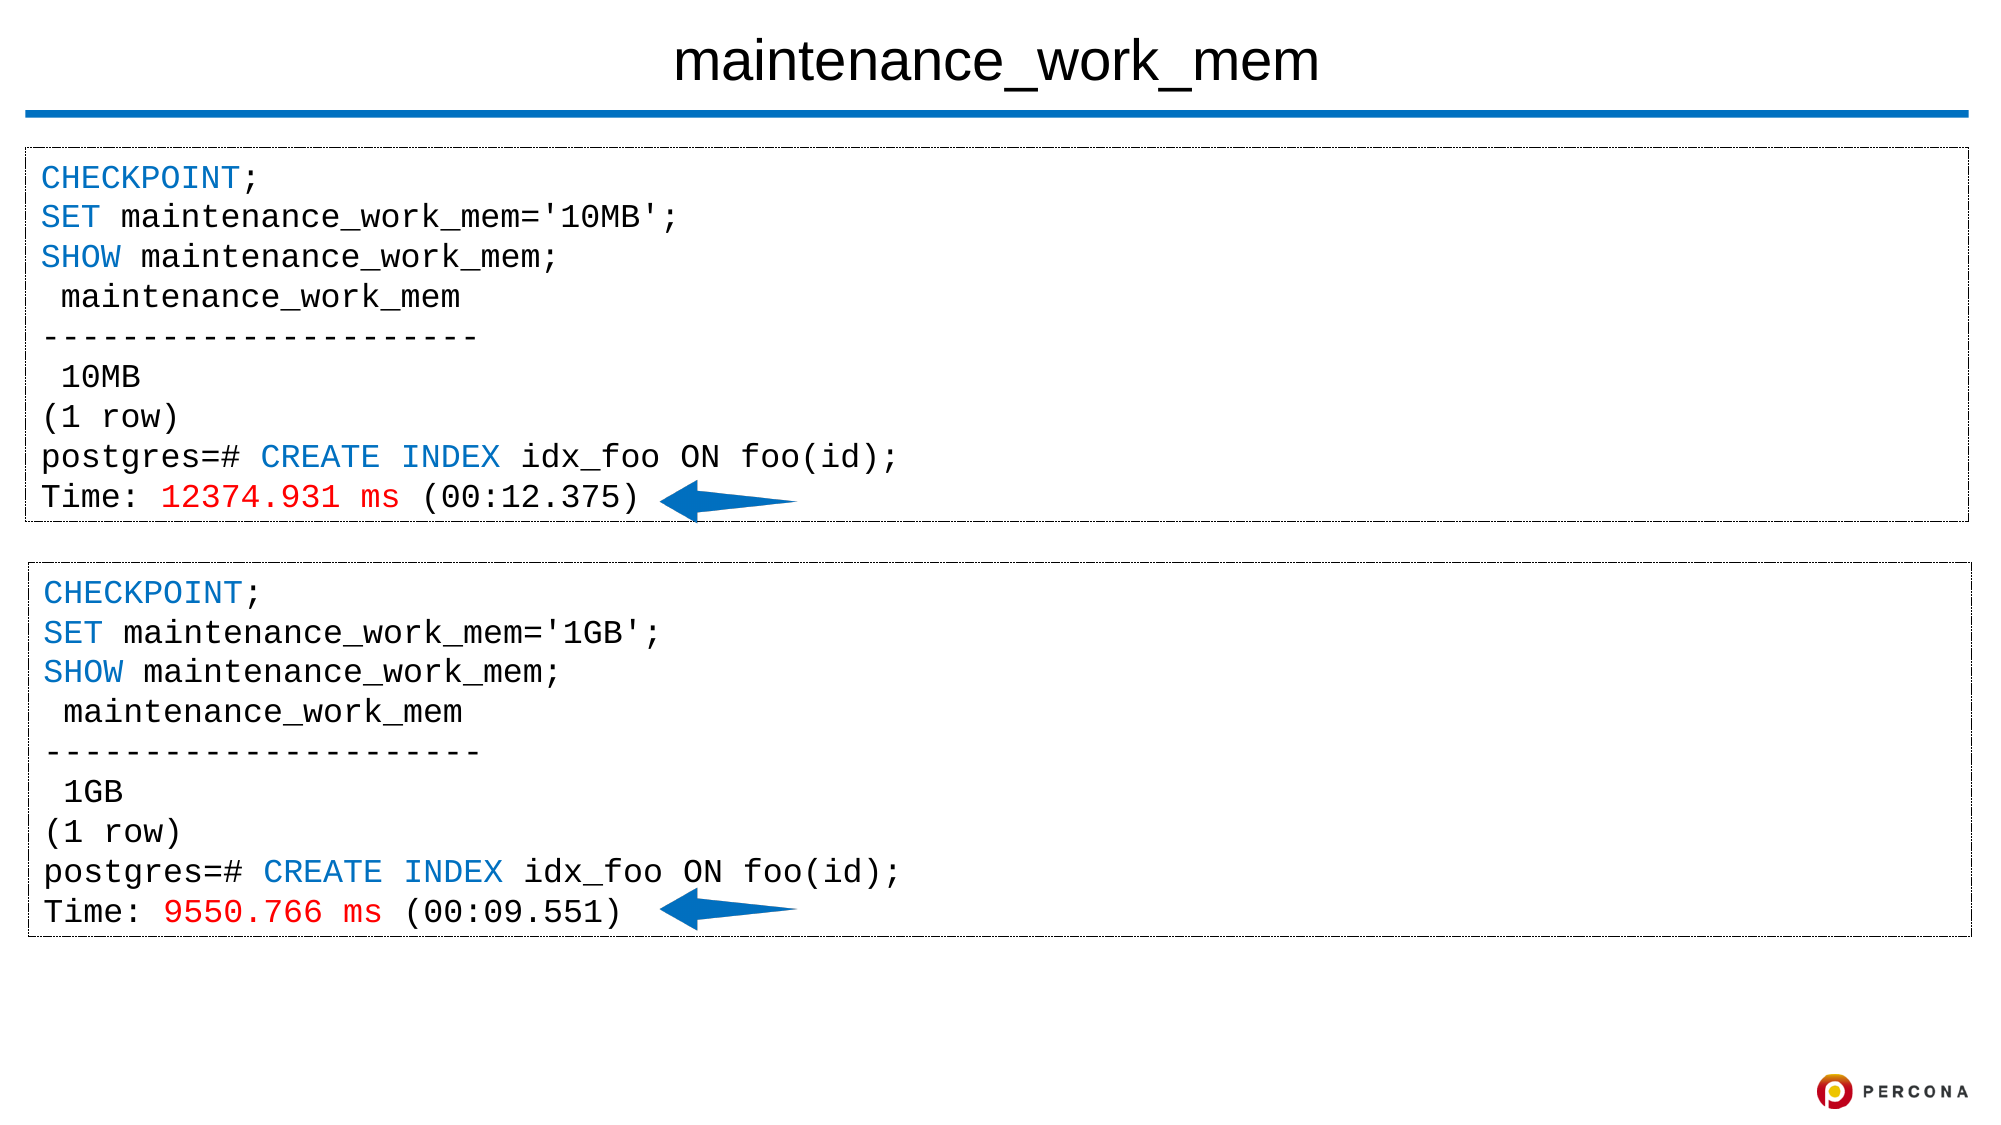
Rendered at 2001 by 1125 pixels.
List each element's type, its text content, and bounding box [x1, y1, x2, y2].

picture [653, 458, 804, 545]
picture [1799, 1059, 2000, 1122]
picture [653, 866, 804, 952]
text_box CHECKPOINT; SET maintenance_work_mem='10MB'; SHOW maintenance_work_mem; maintenance_work_mem ---------------------- 10MB (1 row) postgres=# CREATE INDEX idx_foo ON foo(id); Time: 12374.931 ms (00:12.375) [25, 147, 1969, 522]
text_box CHECKPOINT; SET maintenance_work_mem='1GB'; SHOW maintenance_work_mem; maintenance_work_mem ---------------------- 1GB (1 row) postgres=# CREATE INDEX idx_foo ON foo(id); Time: 9550.766 ms (00:09.551) [28, 562, 1972, 937]
title maintenance_work_mem [25, 22, 1969, 101]
